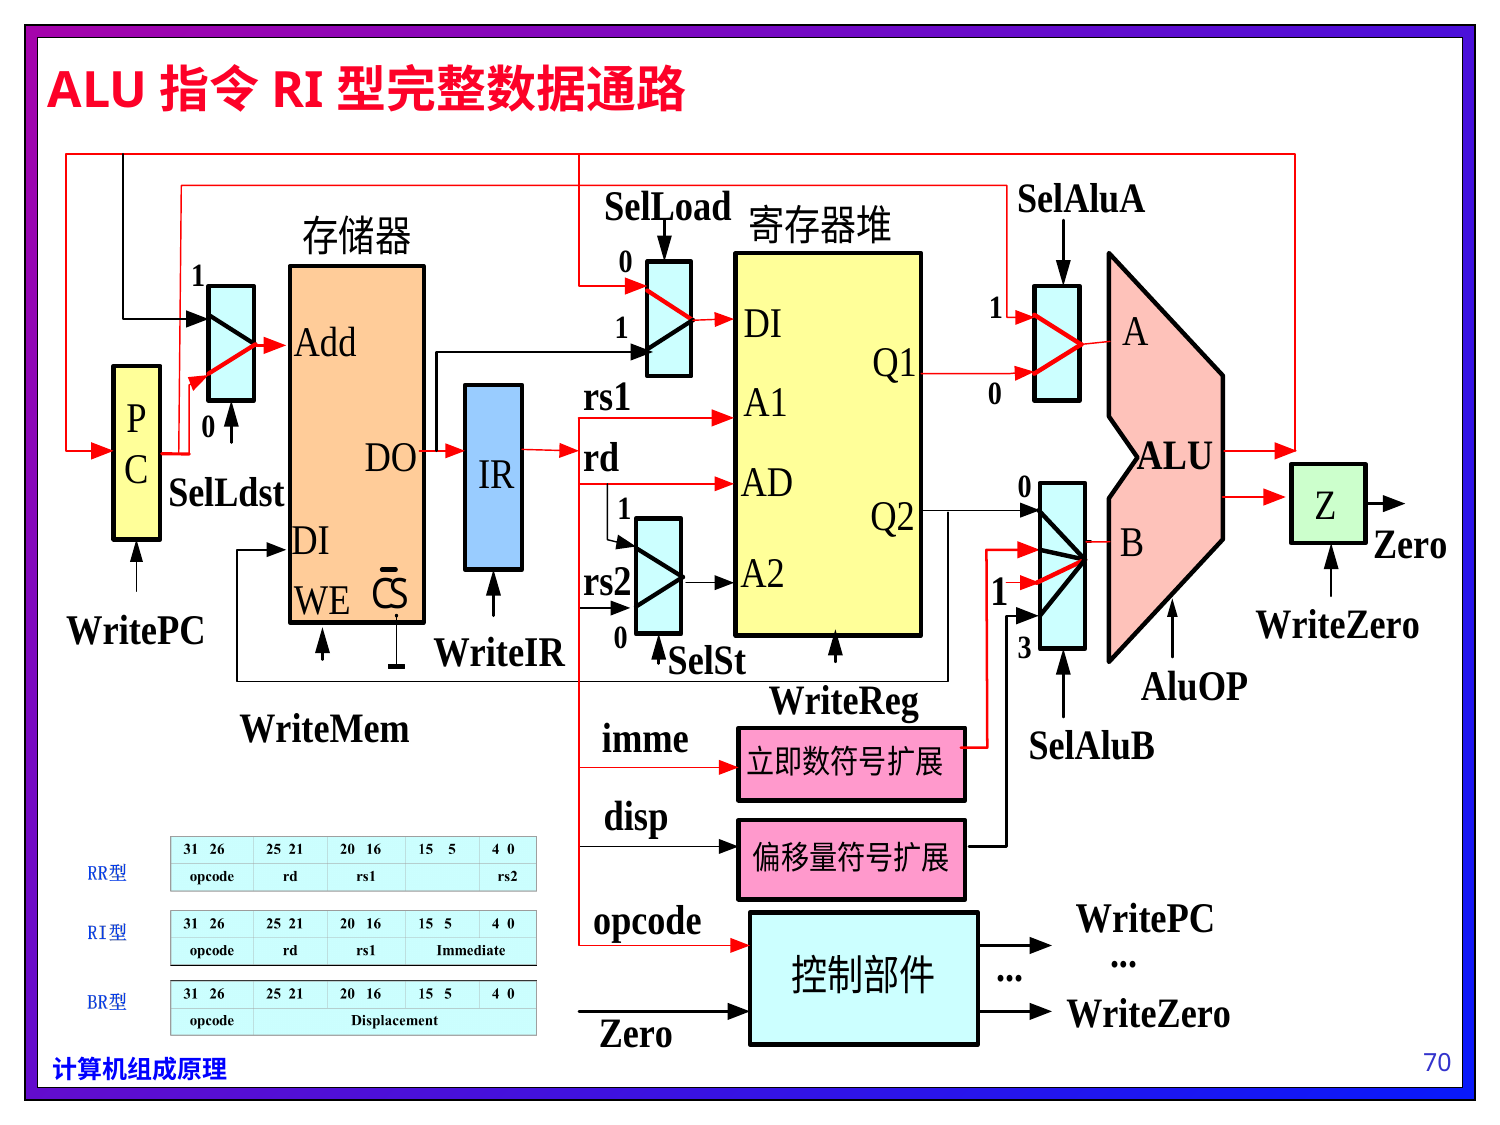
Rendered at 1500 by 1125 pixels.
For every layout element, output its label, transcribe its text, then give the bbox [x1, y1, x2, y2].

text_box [62, 149, 1451, 1063]
picture [74, 833, 537, 1038]
text_box ALU指令RI型完整数据通路 [32, 49, 701, 125]
